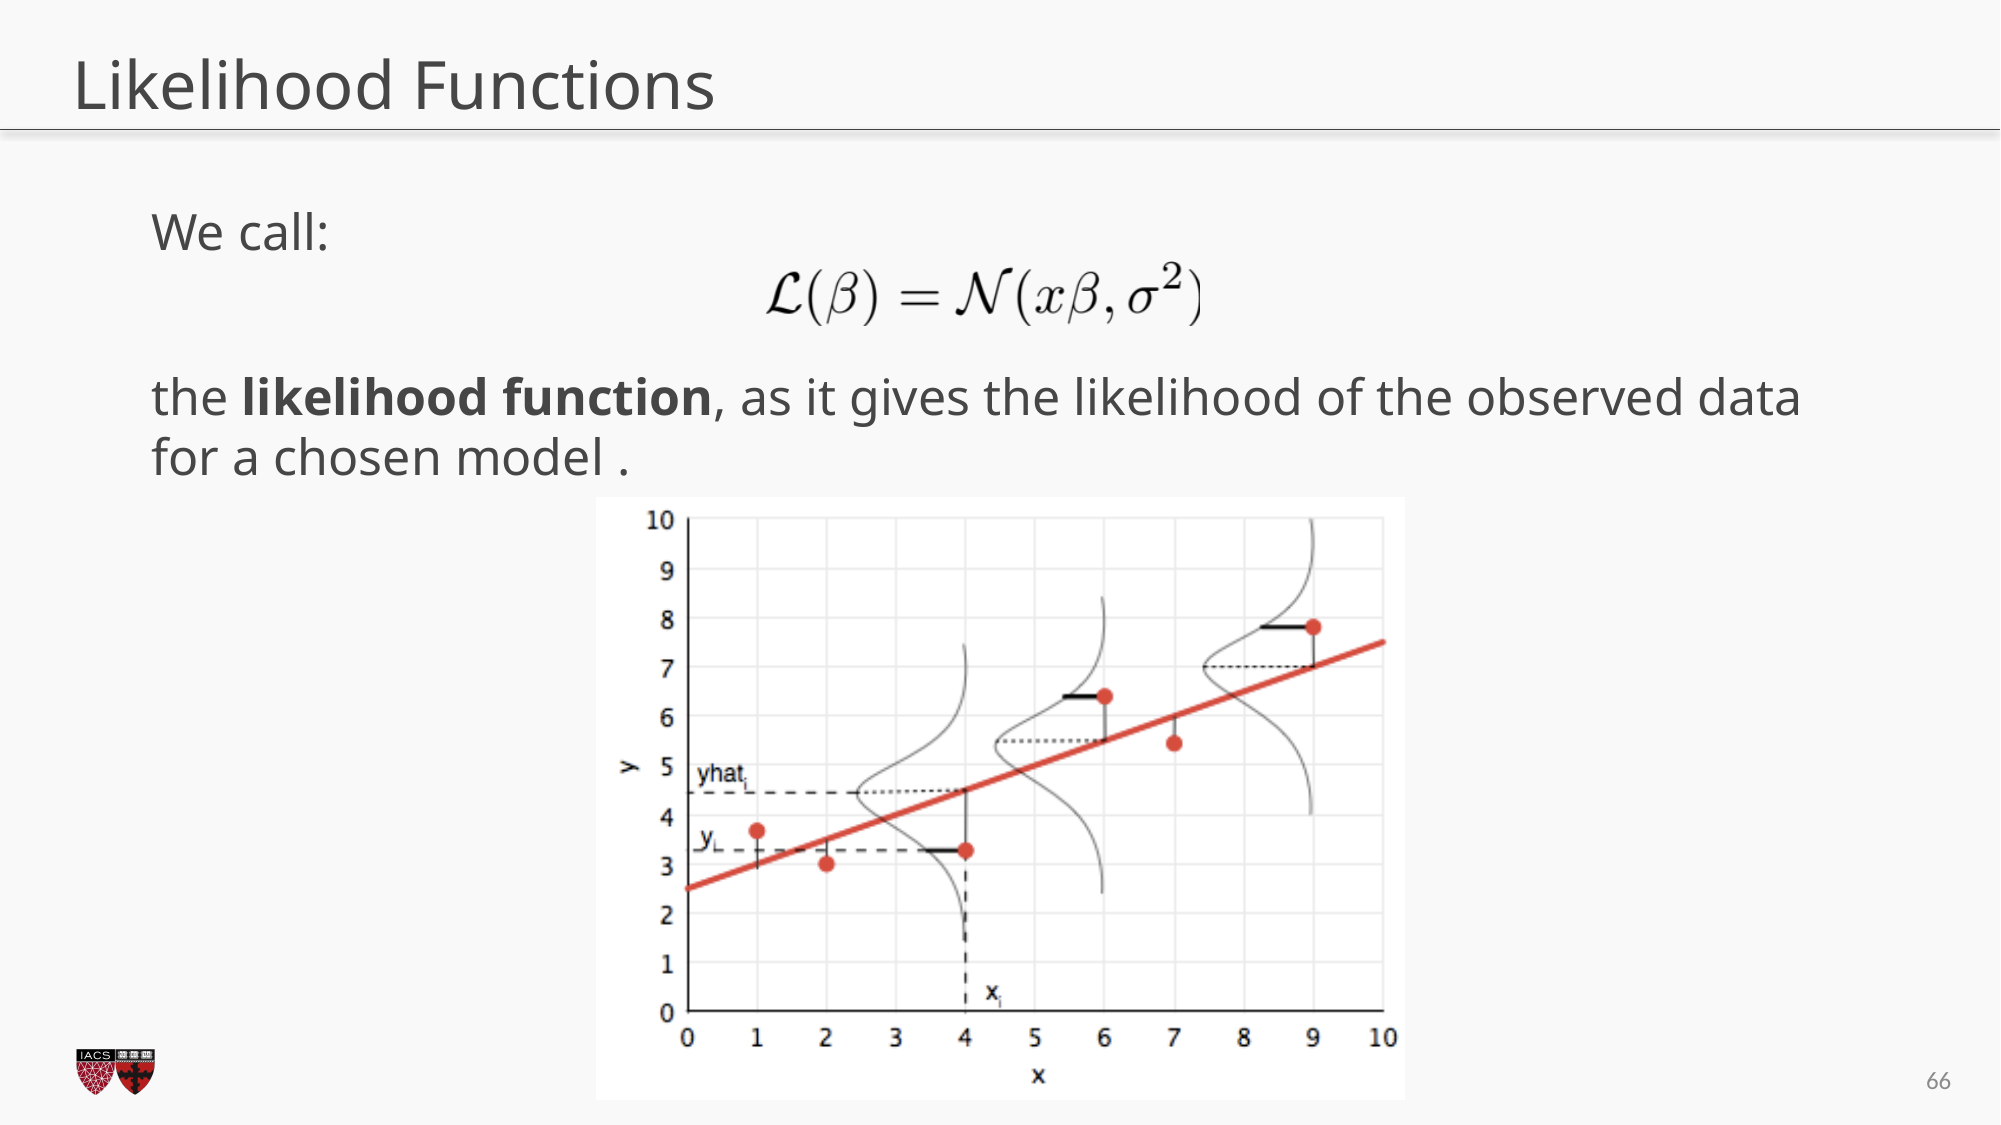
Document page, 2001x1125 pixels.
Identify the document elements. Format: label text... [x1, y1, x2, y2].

picture [764, 260, 1201, 326]
slide_number 66 [1500, 1050, 1967, 1110]
picture [596, 496, 1405, 1100]
title Likelihood Functions [57, 35, 1943, 162]
picture [75, 1049, 155, 1095]
